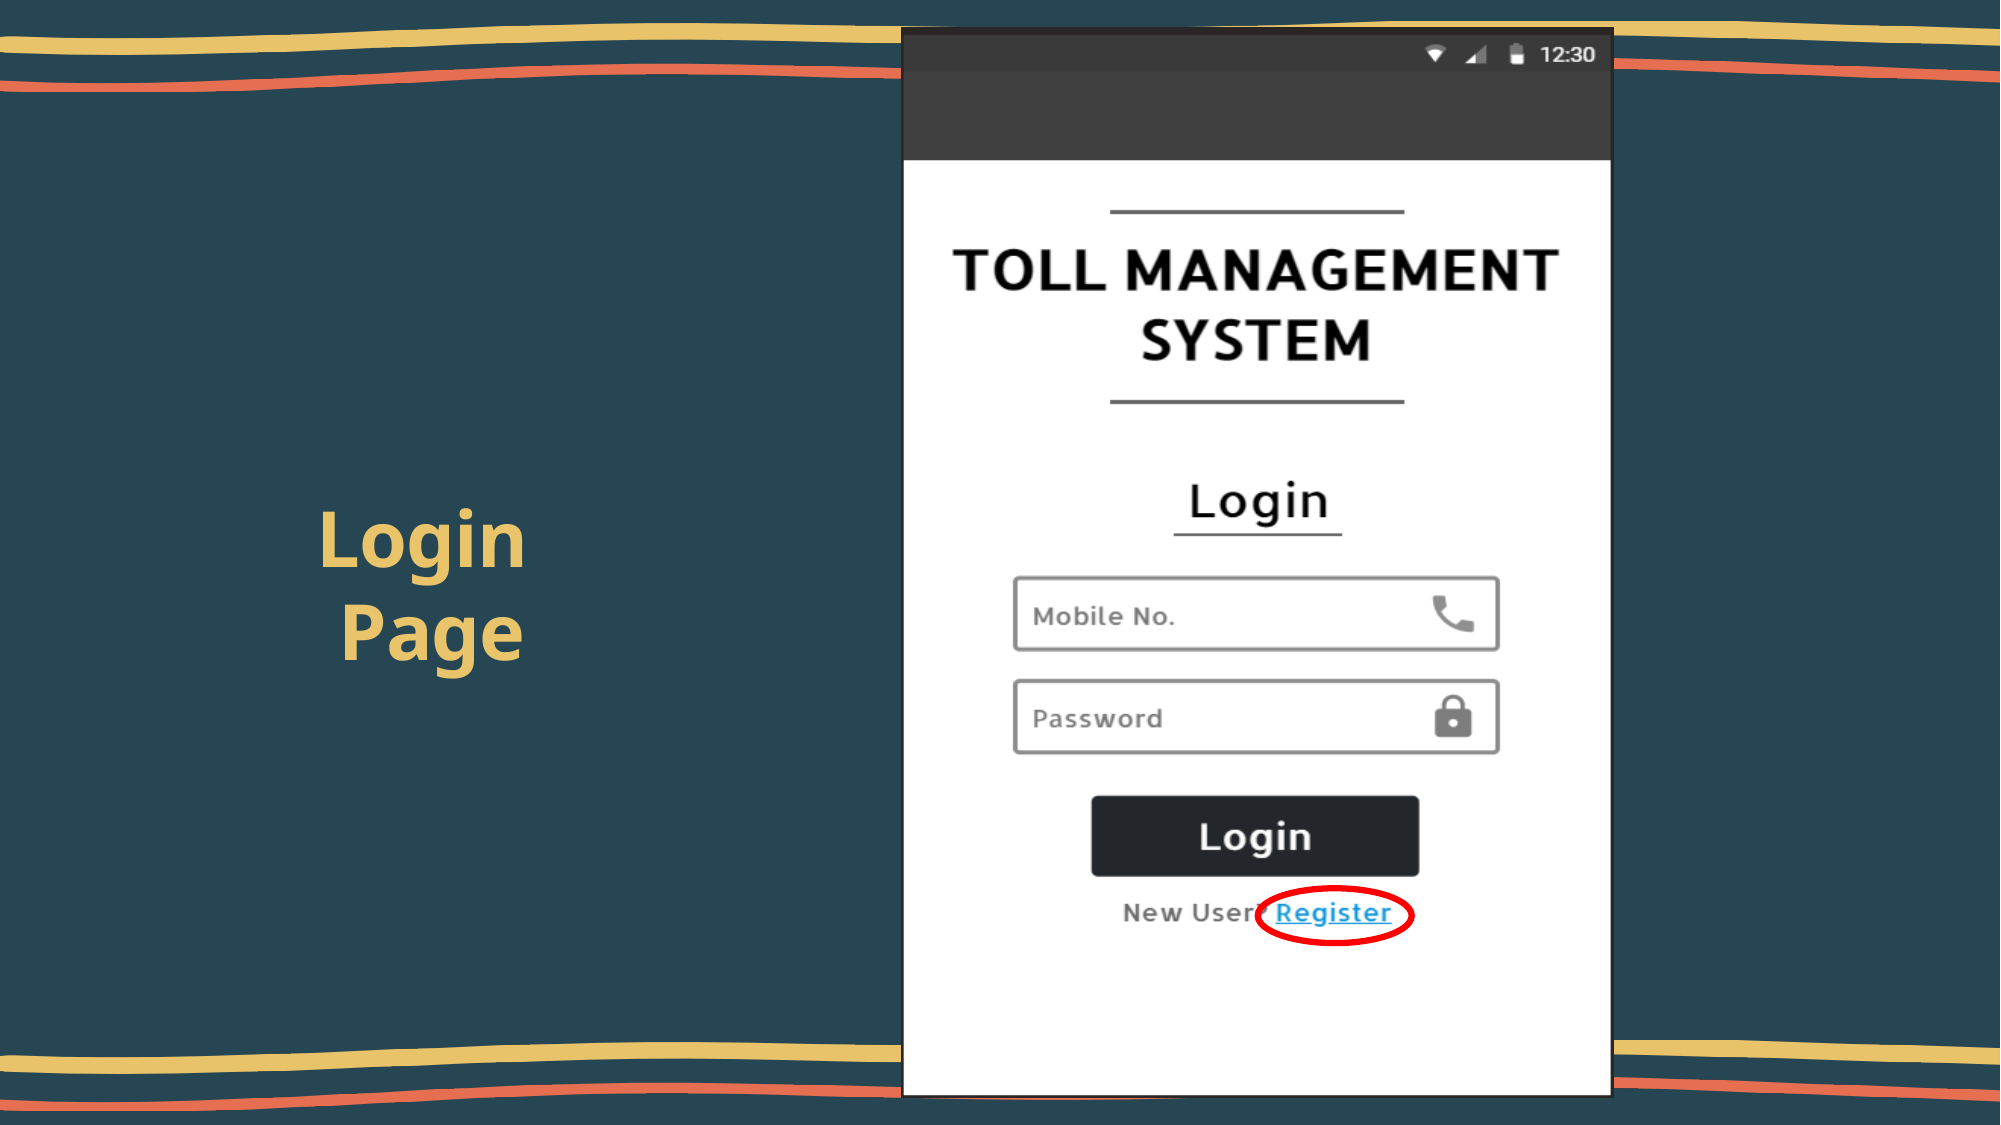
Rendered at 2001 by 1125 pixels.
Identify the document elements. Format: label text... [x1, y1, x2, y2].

title Login Page [103, 489, 761, 676]
picture [0, 21, 2000, 1111]
